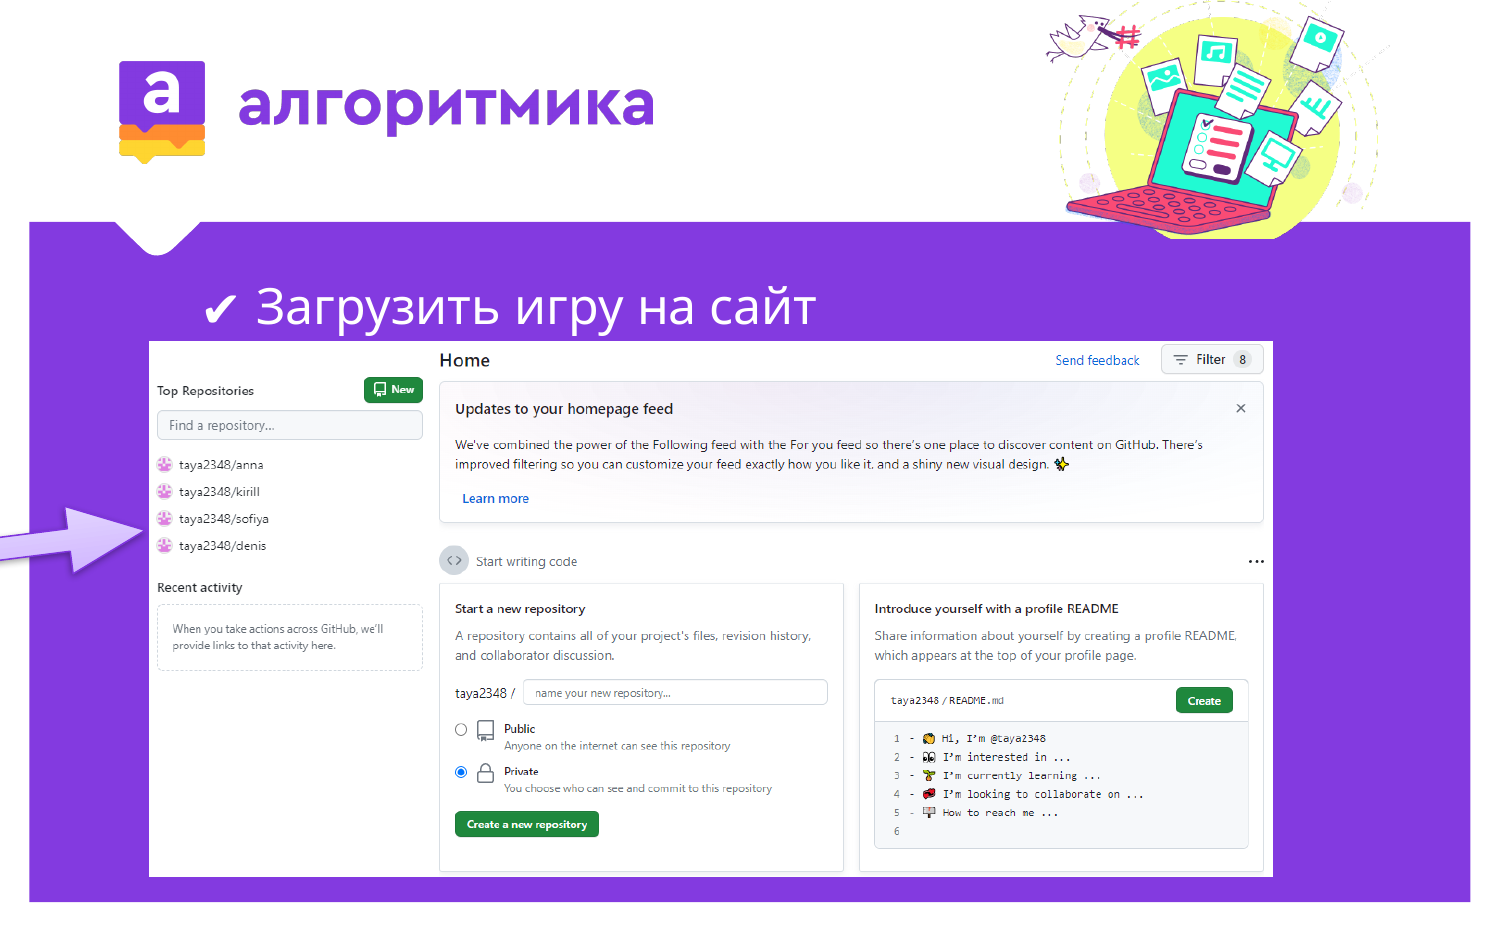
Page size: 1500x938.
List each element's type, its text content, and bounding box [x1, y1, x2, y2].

picture [149, 341, 1273, 877]
picture [119, 61, 653, 164]
picture [1040, 0, 1393, 240]
title Загрузить игру на сайт [188, 239, 887, 340]
text_box [0, 506, 144, 574]
